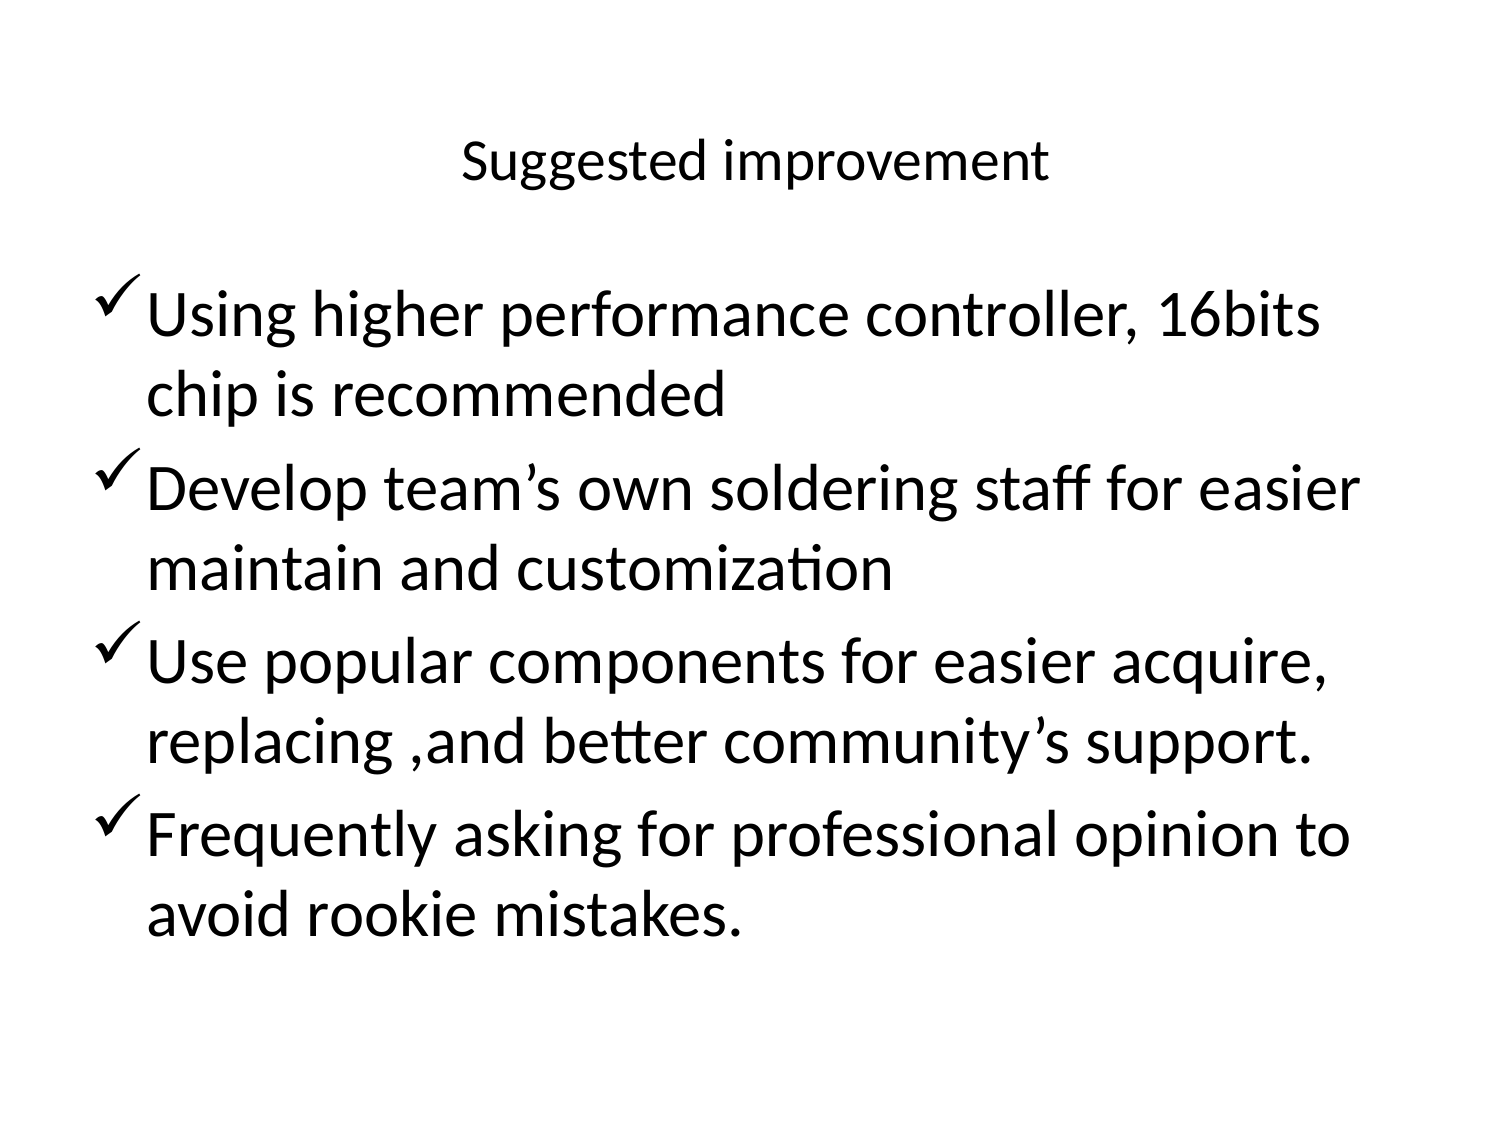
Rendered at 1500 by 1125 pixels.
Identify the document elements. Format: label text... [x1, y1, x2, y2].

list Using higher performance controller, 16bits chip is recommended Develop team’s own soldering staff for easier maintain and customization Use popular components for easier acquire, replacing ,and better community’s support. Frequently asking for professional opinion to avoid rookie mistakes. [75, 262, 1425, 1005]
title Suggested improvement [150, 112, 1363, 200]
